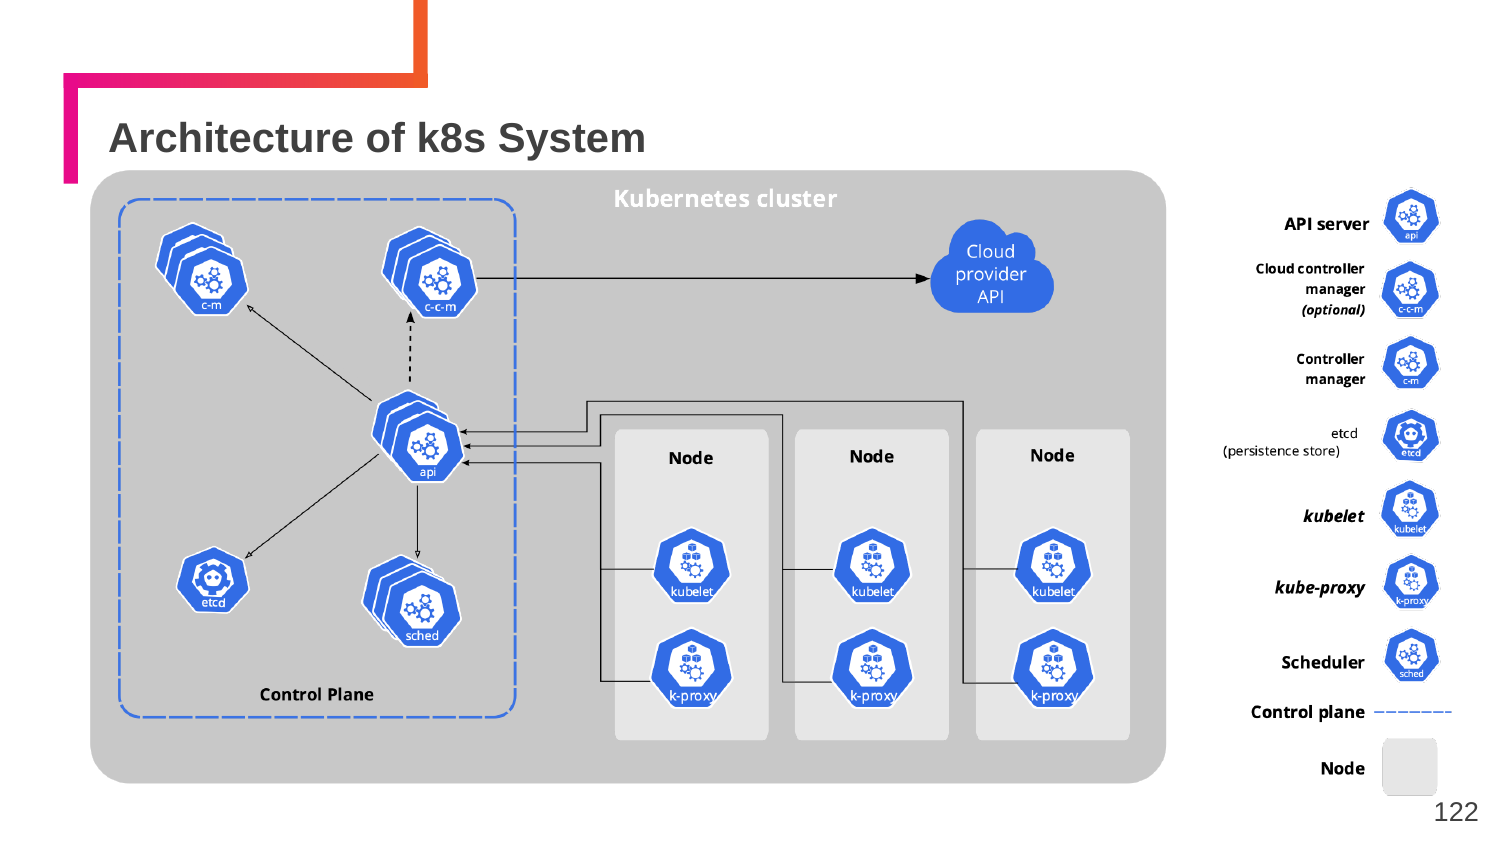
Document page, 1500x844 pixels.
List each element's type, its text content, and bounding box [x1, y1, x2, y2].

picture [73, 153, 1483, 812]
title Architecture of k8s System [100, 117, 1455, 151]
slide_number 122 [1403, 779, 1494, 844]
